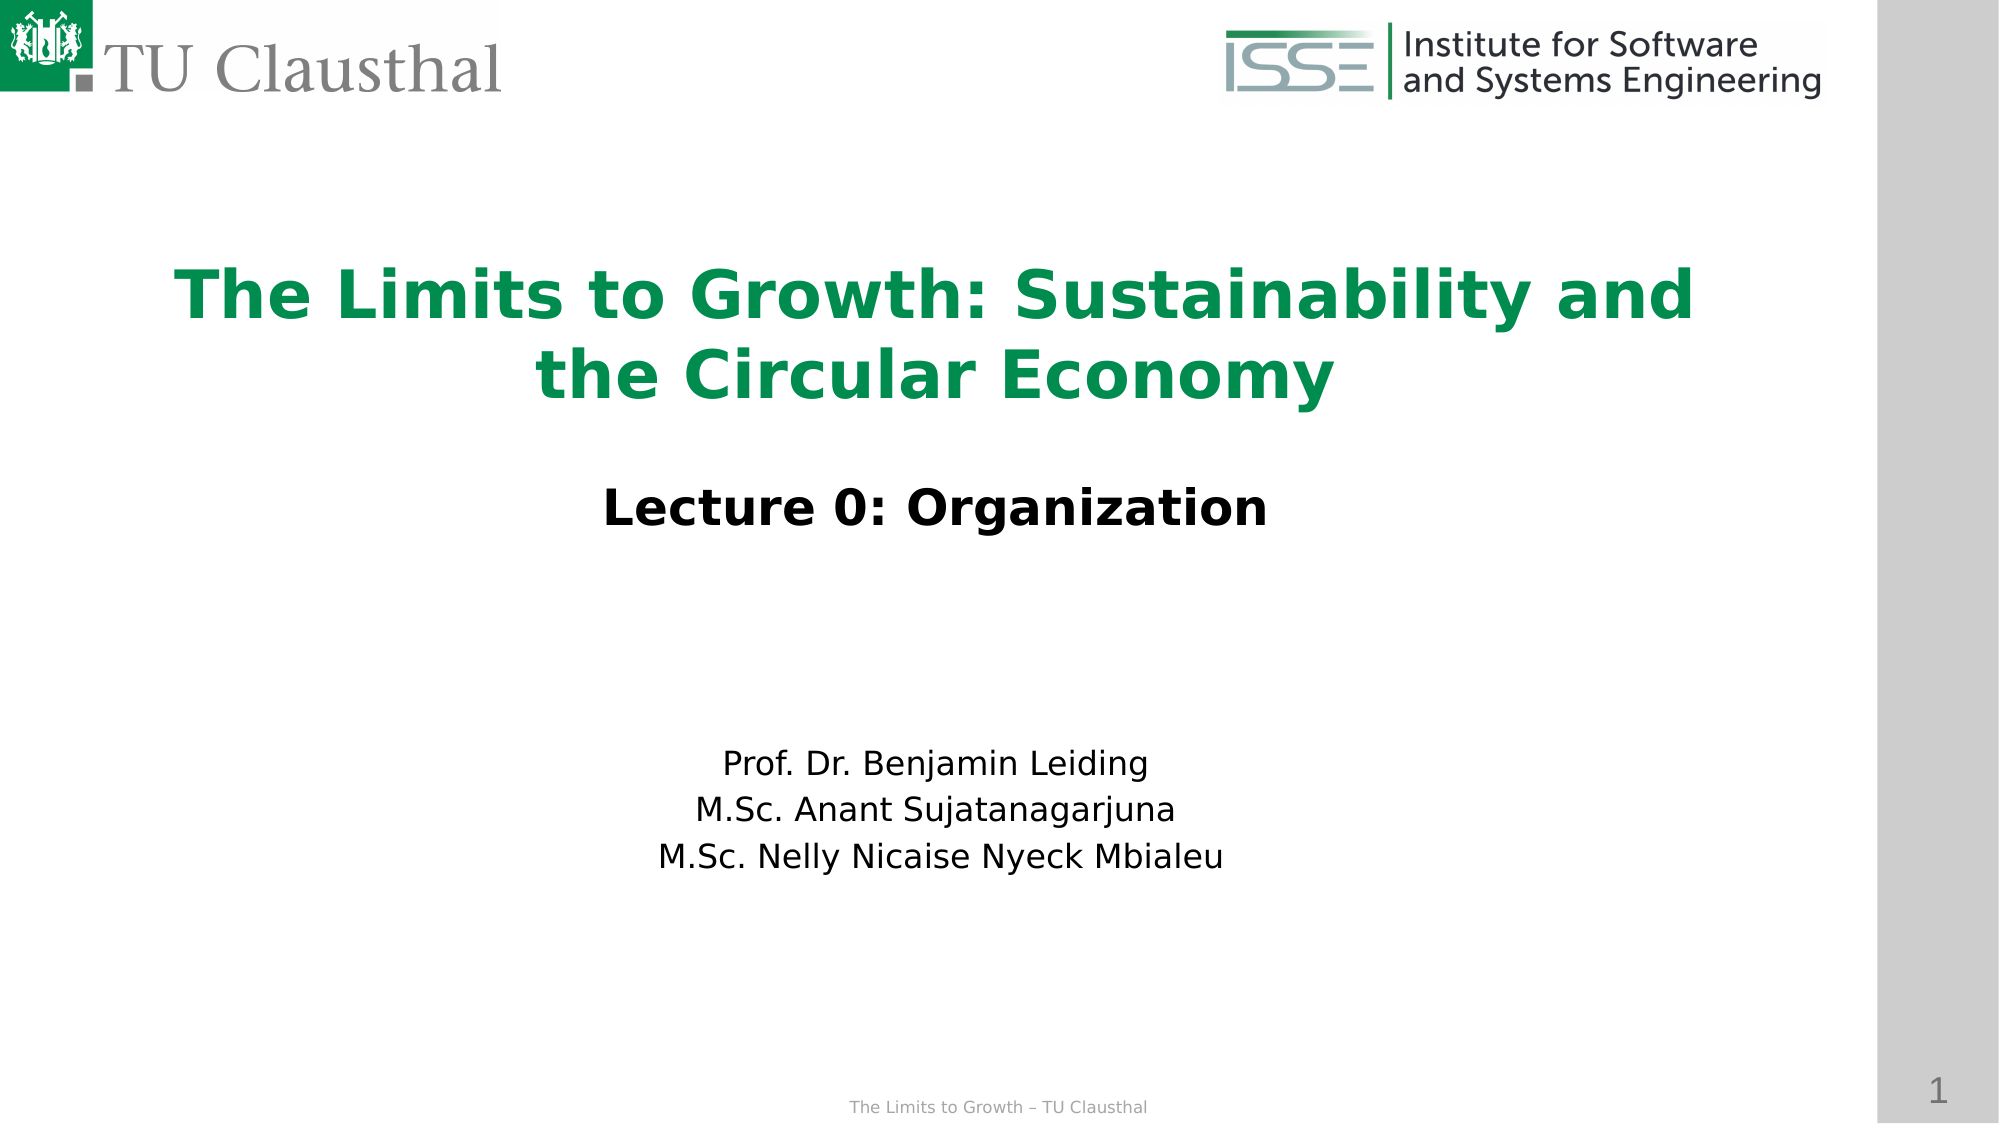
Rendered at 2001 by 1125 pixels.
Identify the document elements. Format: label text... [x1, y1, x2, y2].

text_box Lecture 0: Organization Prof. Dr. Benjamin Leiding M.Sc. Anant Sujatanagarjuna M.Sc. Nelly Nicaise Nyeck Mbialeu [86, 467, 1786, 857]
text_box The Limits to Growth: Sustainability and the Circular Economy [86, 231, 1786, 420]
picture [1218, 22, 1826, 106]
picture [0, 0, 501, 92]
